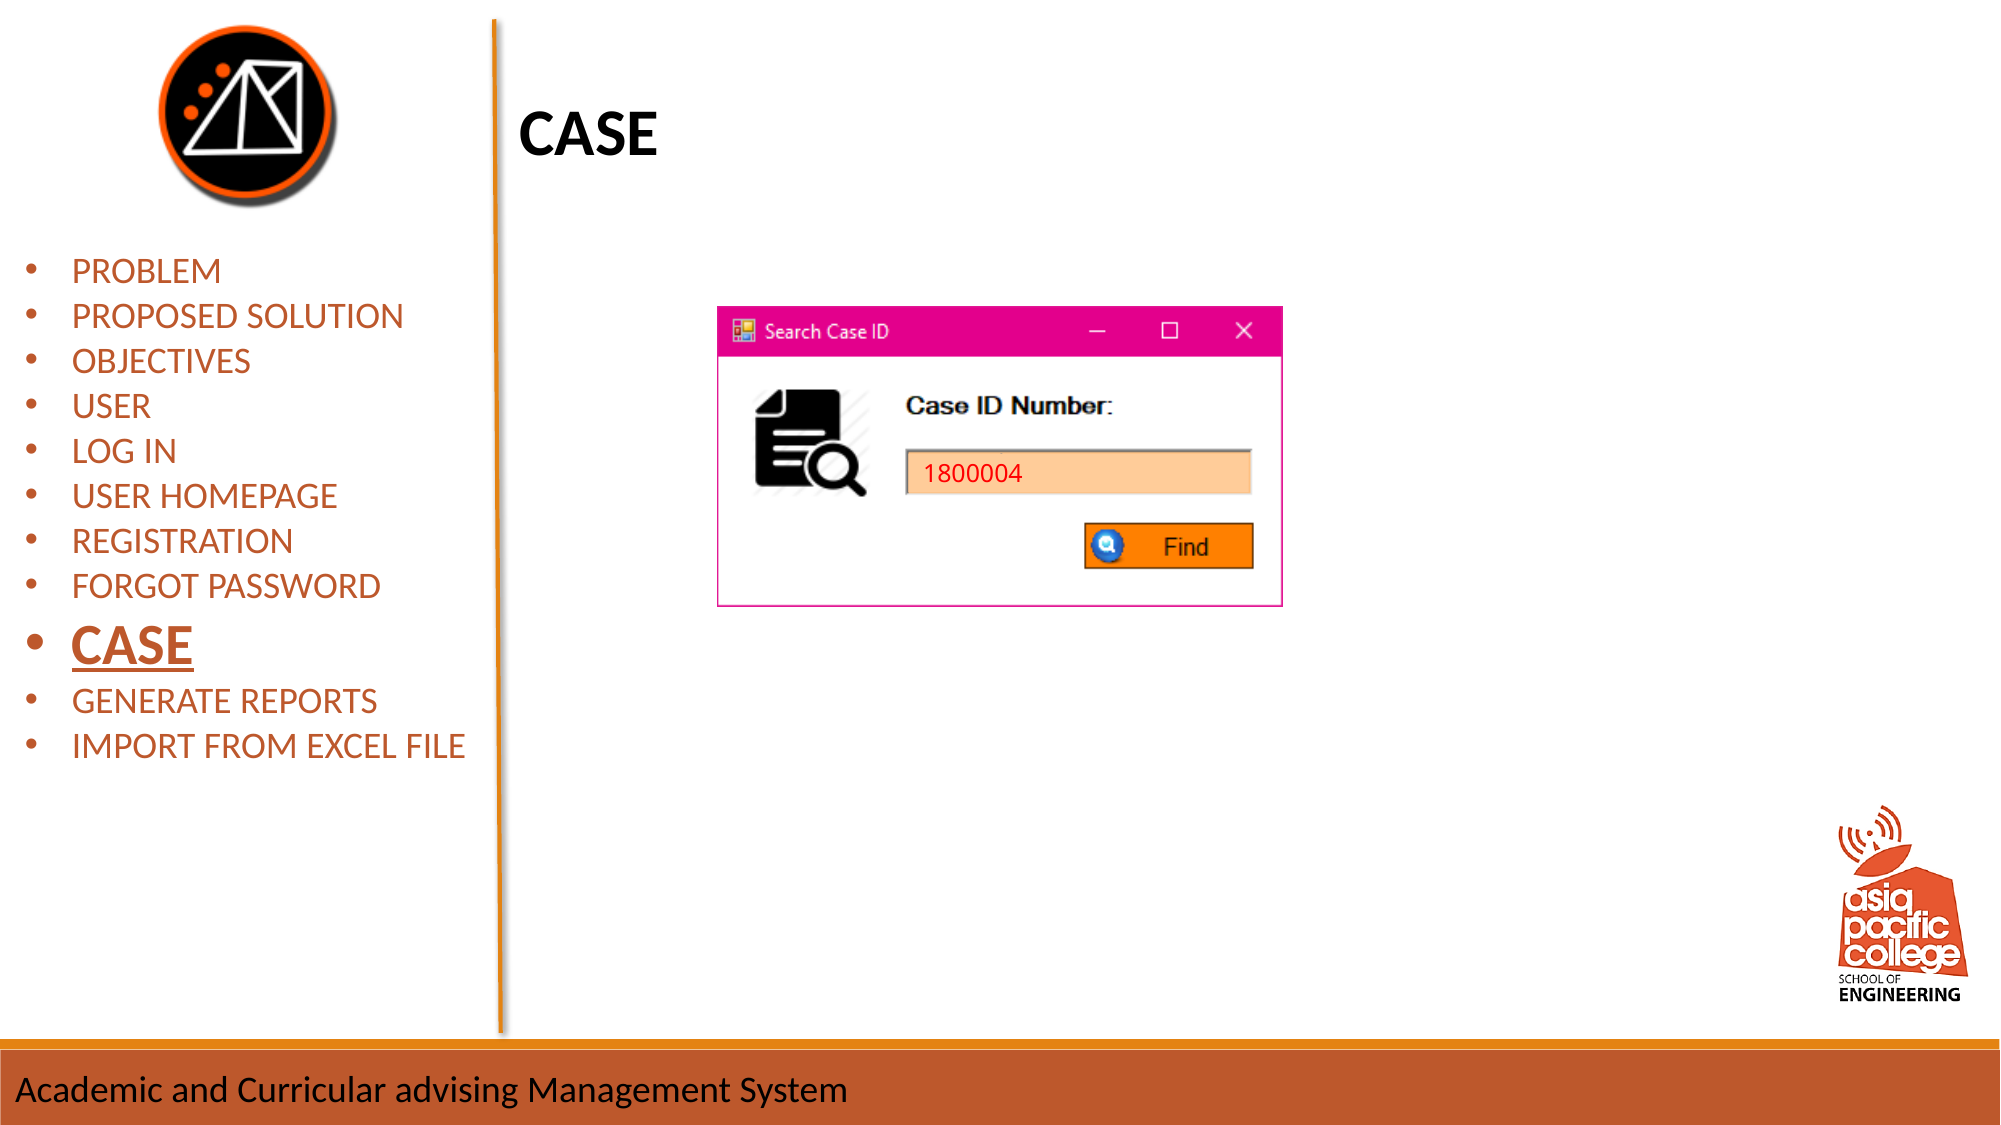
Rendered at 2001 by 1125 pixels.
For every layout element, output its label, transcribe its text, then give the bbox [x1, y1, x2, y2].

picture [1814, 798, 1979, 1010]
picture [145, 18, 347, 220]
subtitle Academic and Curricular advising Management System [0, 1062, 1570, 1118]
text_box CASE [511, 81, 675, 177]
picture [716, 305, 1284, 607]
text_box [493, 18, 502, 1034]
text_box PROBLEM PROPOSED SOLUTION OBJECTIVES USER LOG IN USER HOMEPAGE REGISTRATION FORGOT PASSWORD CASE GENERATE REPORTS IMPORT FROM EXCEL FILE [10, 238, 490, 814]
